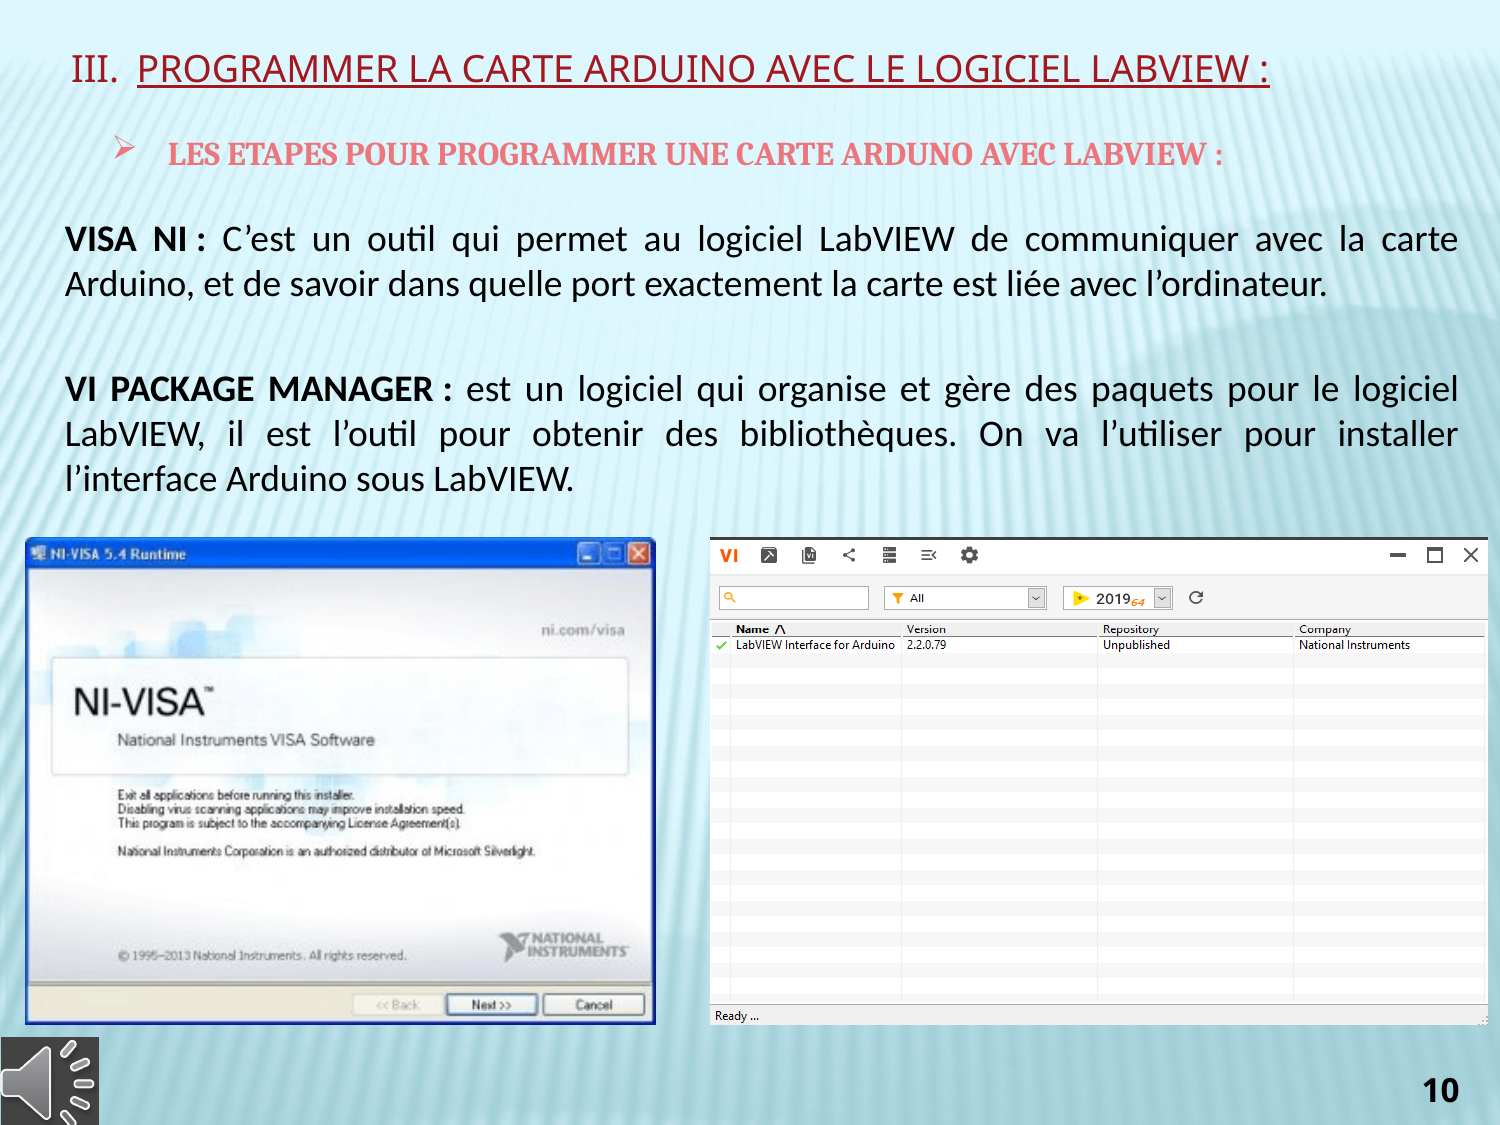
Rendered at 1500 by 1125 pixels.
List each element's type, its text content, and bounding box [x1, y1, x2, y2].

slide_number 10 [1350, 1061, 1475, 1103]
text_box programmer LA CARTE ARDUINO AVEC LE LOGICIEL LABVIEW : [56, 37, 1482, 175]
text_box VISA NI : C’est un outil qui permet au logiciel LabVIEW de communiquer avec la carte Arduino, et de savoir dans quelle port exactement la carte est liée avec l’ordinateur. VI PACKAGE MANAGER : est un logiciel qui organise et gère des paquets pour le logiciel LabVIEW, il est l’outil pour obtenir des bibliothèques. On va l’utiliser pour installer l’interface Arduino sous LabVIEW. [49, 106, 1475, 1125]
text_box LES ETAPES POUR PROGRAMMER UNE CARTE ARDUNO AVEC LABVIEW : [21, 124, 1447, 263]
picture [710, 537, 1488, 1026]
picture [24, 537, 656, 1026]
picture [0, 1036, 101, 1125]
